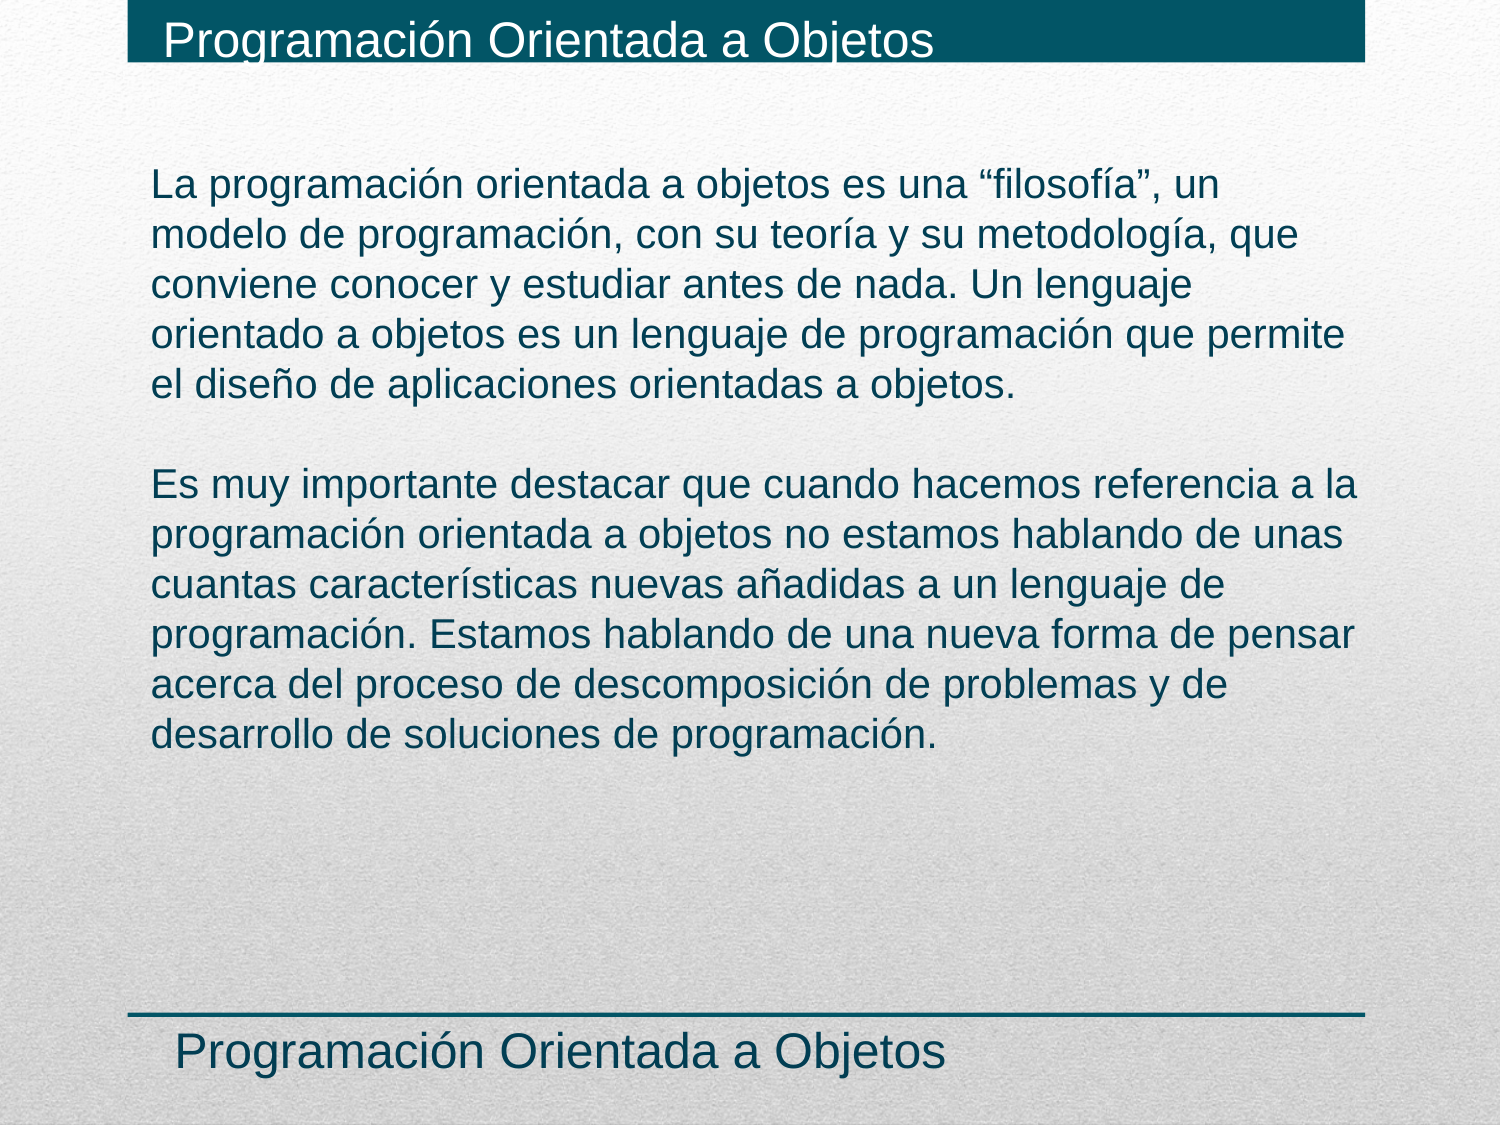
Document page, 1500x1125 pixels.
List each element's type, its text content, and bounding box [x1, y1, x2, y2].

text_box La programación orientada a objetos es una “filosofía”, un modelo de programación, con su teoría y su metodología, que conviene conocer y estudiar antes de nada. Un lenguaje orientado a objetos es un lenguaje de programación que permite el diseño de aplicaciones orientadas a objetos. Es muy importante destacar que cuando hacemos referencia a la programación orientada a objetos no estamos hablando de unas cuantas características nuevas añadidas a un lenguaje de programación. Estamos hablando de una nueva forma de pensar acerca del proceso de descomposición de problemas y de desarrollo de soluciones de programación. [135, 148, 1376, 764]
text_box Programación Orientada a Objetos [159, 1011, 1199, 1087]
picture [0, 0, 1500, 1125]
text_box Programación Orientada a Objetos [147, 0, 1187, 75]
